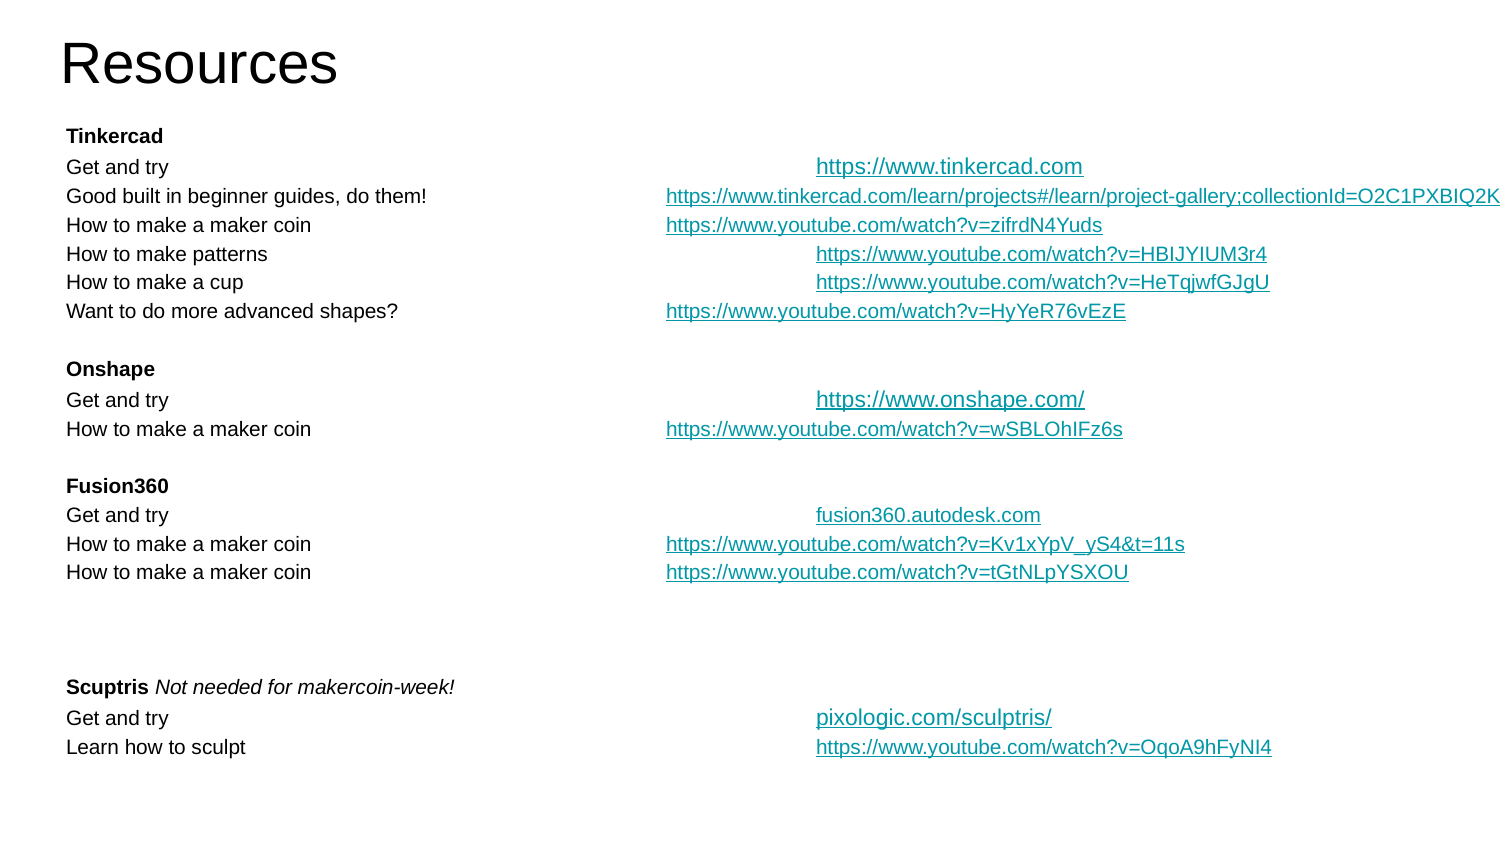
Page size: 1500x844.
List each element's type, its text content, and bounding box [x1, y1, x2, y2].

list Tinkercad Get and try https://www.tinkercad.com Good built in beginner guides, do them! https://www.tinkercad.com/learn/projects#/learn/project-gallery;collectionId=O2C1PXBIQ2KHCOD How to make a maker coin https://www.youtube.com/watch?v=zifrdN4Yuds How to make patterns https://www.youtube.com/watch?v=HBIJYIUM3r4 How to make a cup https://www.youtube.com/watch?v=HeTqjwfGJgU Want to do more advanced shapes? https://www.youtube.com/watch?v=HyYeR76vEzE Onshape Get and try https://www.onshape.com/ How to make a maker coin https://www.youtube.com/watch?v=wSBLOhIFz6s Fusion360 Get and try fusion360.autodesk.com How to make a maker coin https://www.youtube.com/watch?v=Kv1xYpV_yS4&t=11s How to make a maker coin https://www.youtube.com/watch?v=tGtNLpYSXOU Scuptris Not needed for makercoin-week! Get and try pixologic.com/sculptris/ Learn how to sculpt https://www.youtube.com/watch?v=OqoA9hFyNI4 [51, 103, 1500, 665]
title Resources [45, 10, 1443, 104]
